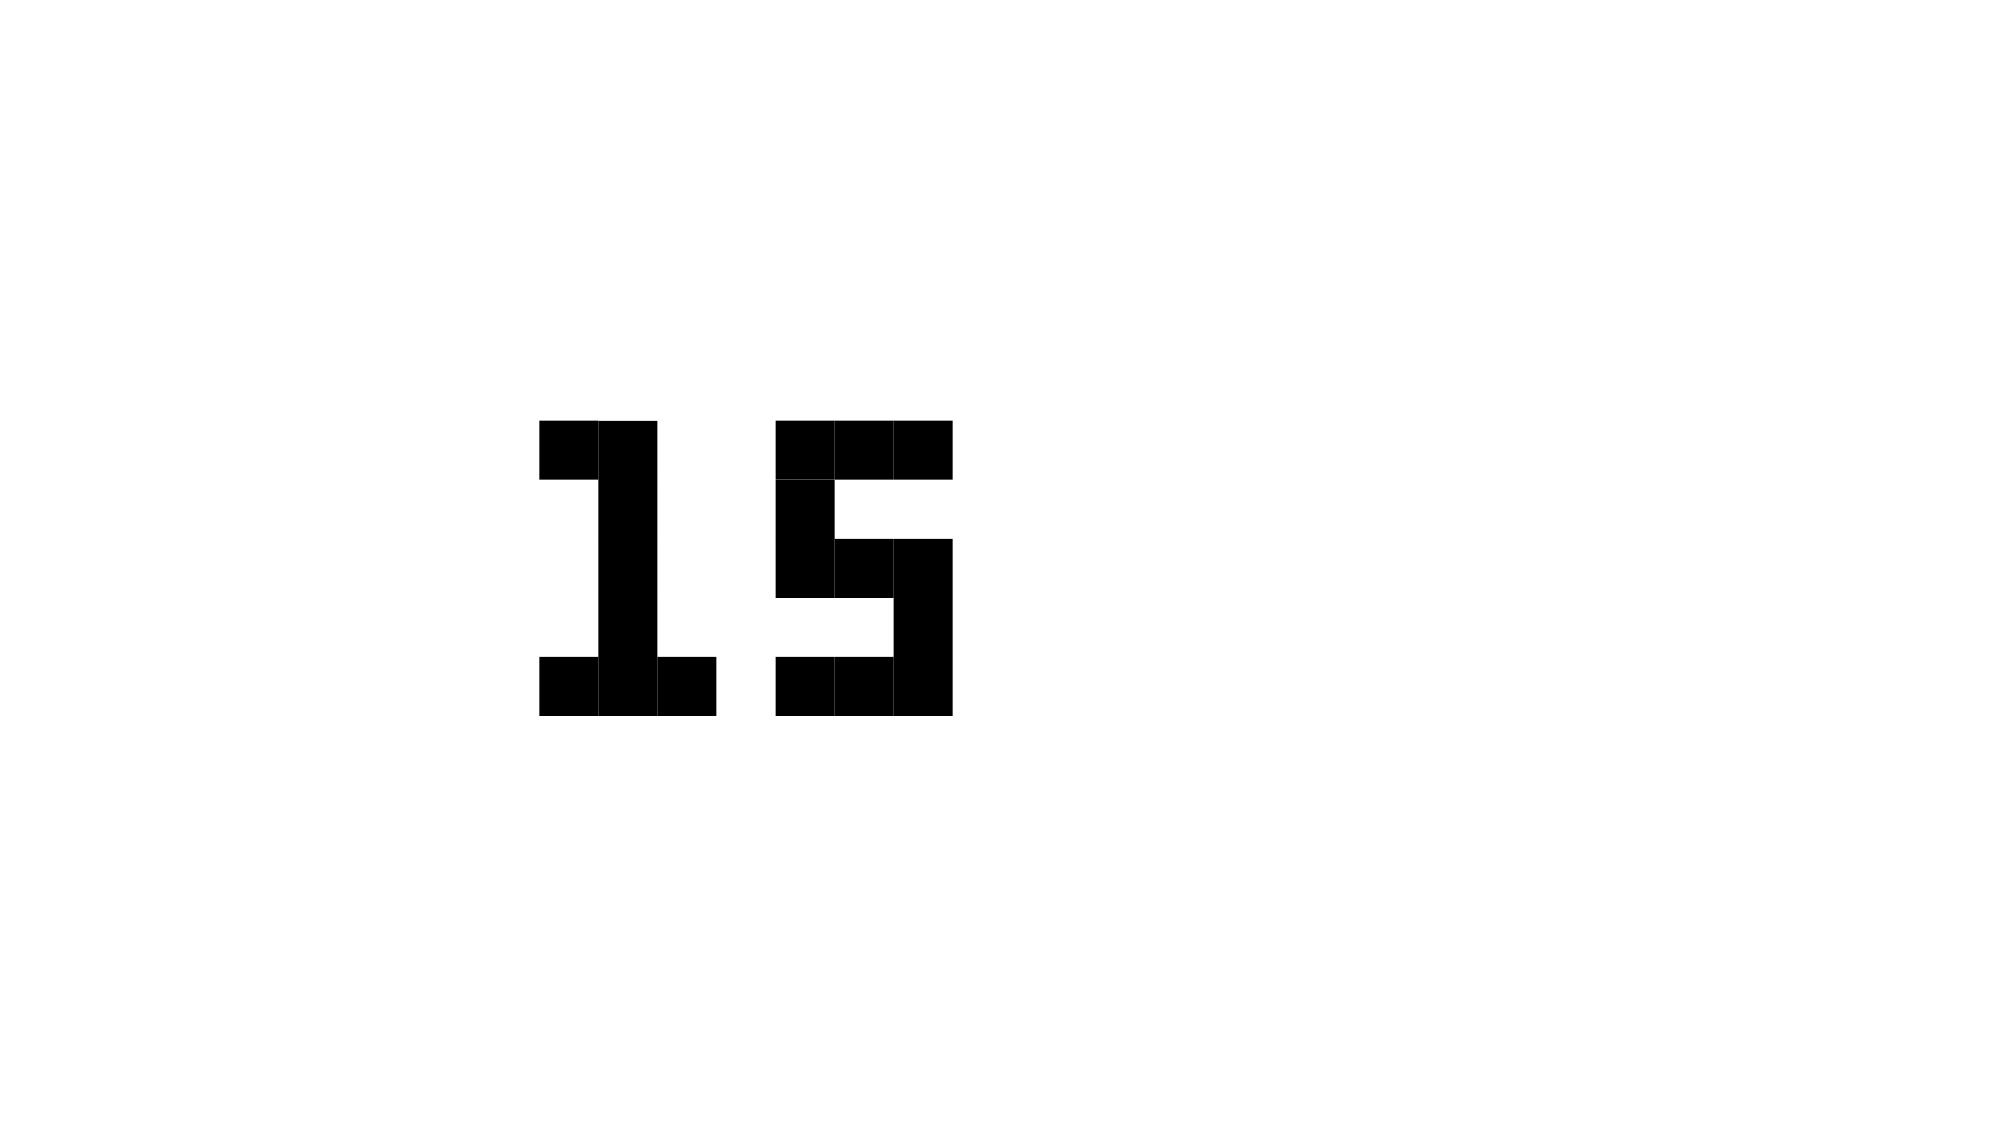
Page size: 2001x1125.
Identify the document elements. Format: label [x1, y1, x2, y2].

text_box [774, 656, 834, 717]
text_box [893, 597, 954, 656]
text_box [893, 538, 954, 597]
text_box [538, 656, 599, 717]
text_box [774, 420, 834, 479]
text_box [774, 538, 834, 599]
text_box [834, 656, 893, 717]
text_box [656, 656, 717, 717]
text_box [834, 420, 893, 481]
text_box [599, 656, 656, 717]
text_box [893, 656, 954, 717]
text_box [597, 538, 658, 597]
text_box [597, 597, 658, 656]
text_box [597, 479, 658, 538]
text_box [834, 538, 893, 599]
text_box [893, 420, 954, 481]
text_box [538, 420, 597, 481]
text_box [774, 479, 836, 538]
text_box [597, 420, 658, 479]
